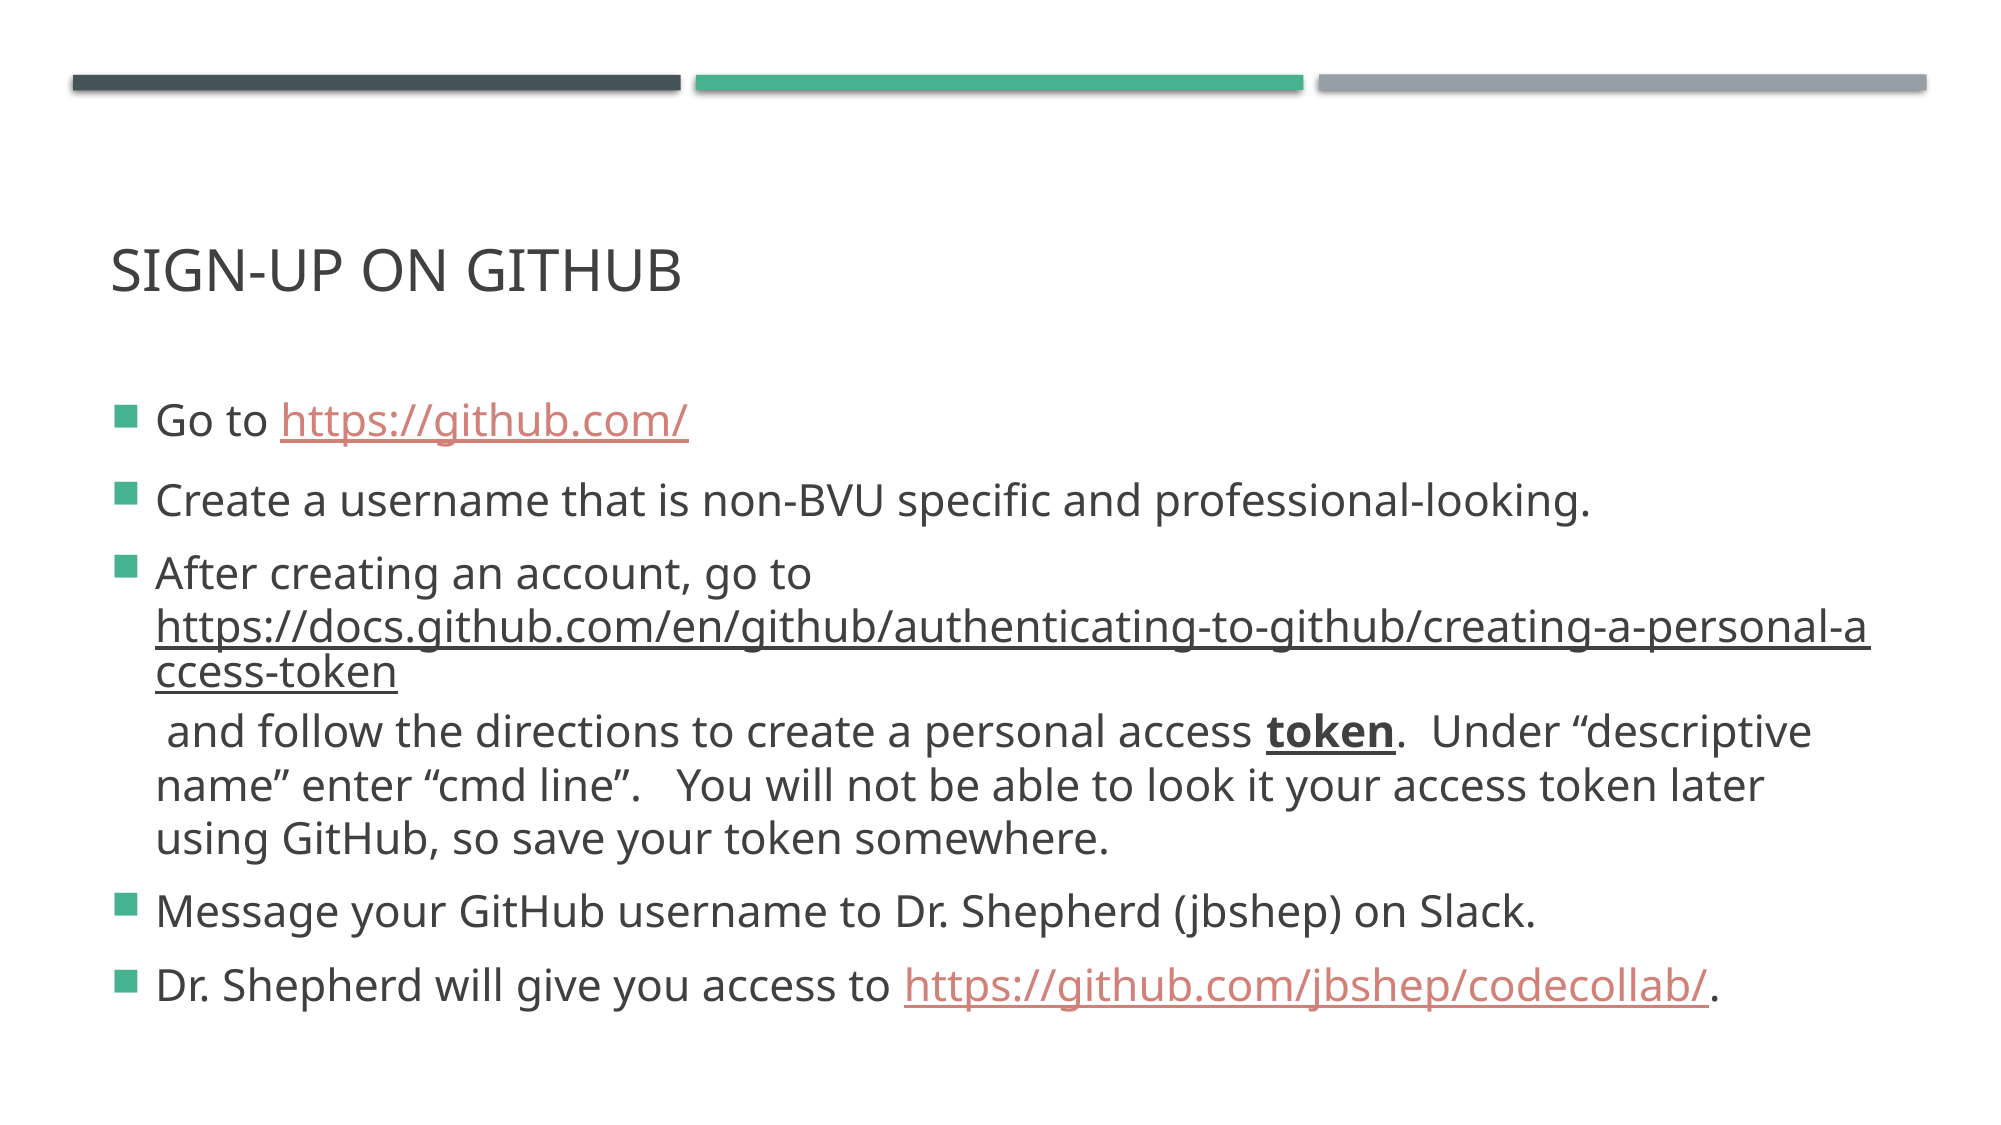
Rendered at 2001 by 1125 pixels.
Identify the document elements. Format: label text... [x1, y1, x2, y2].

title Sign-up on GitHUB [95, 115, 1905, 311]
list Go to https://github.com/ Create a username that is non-BVU specific and professional-looking. After creating an account, go to https://docs.github.com/en/github/authenticating-to-github/creating-a-personal-access-token and follow the directions to create a personal access token. Under “descriptive name” enter “cmd line”. You will not be able to look it your access token later using GitHub, so save your token somewhere. Message your GitHub username to Dr. Shepherd (jbshep) on Slack. Dr. Shepherd will give you access to https://github.com/jbshep/codecollab/. [95, 383, 1905, 981]
